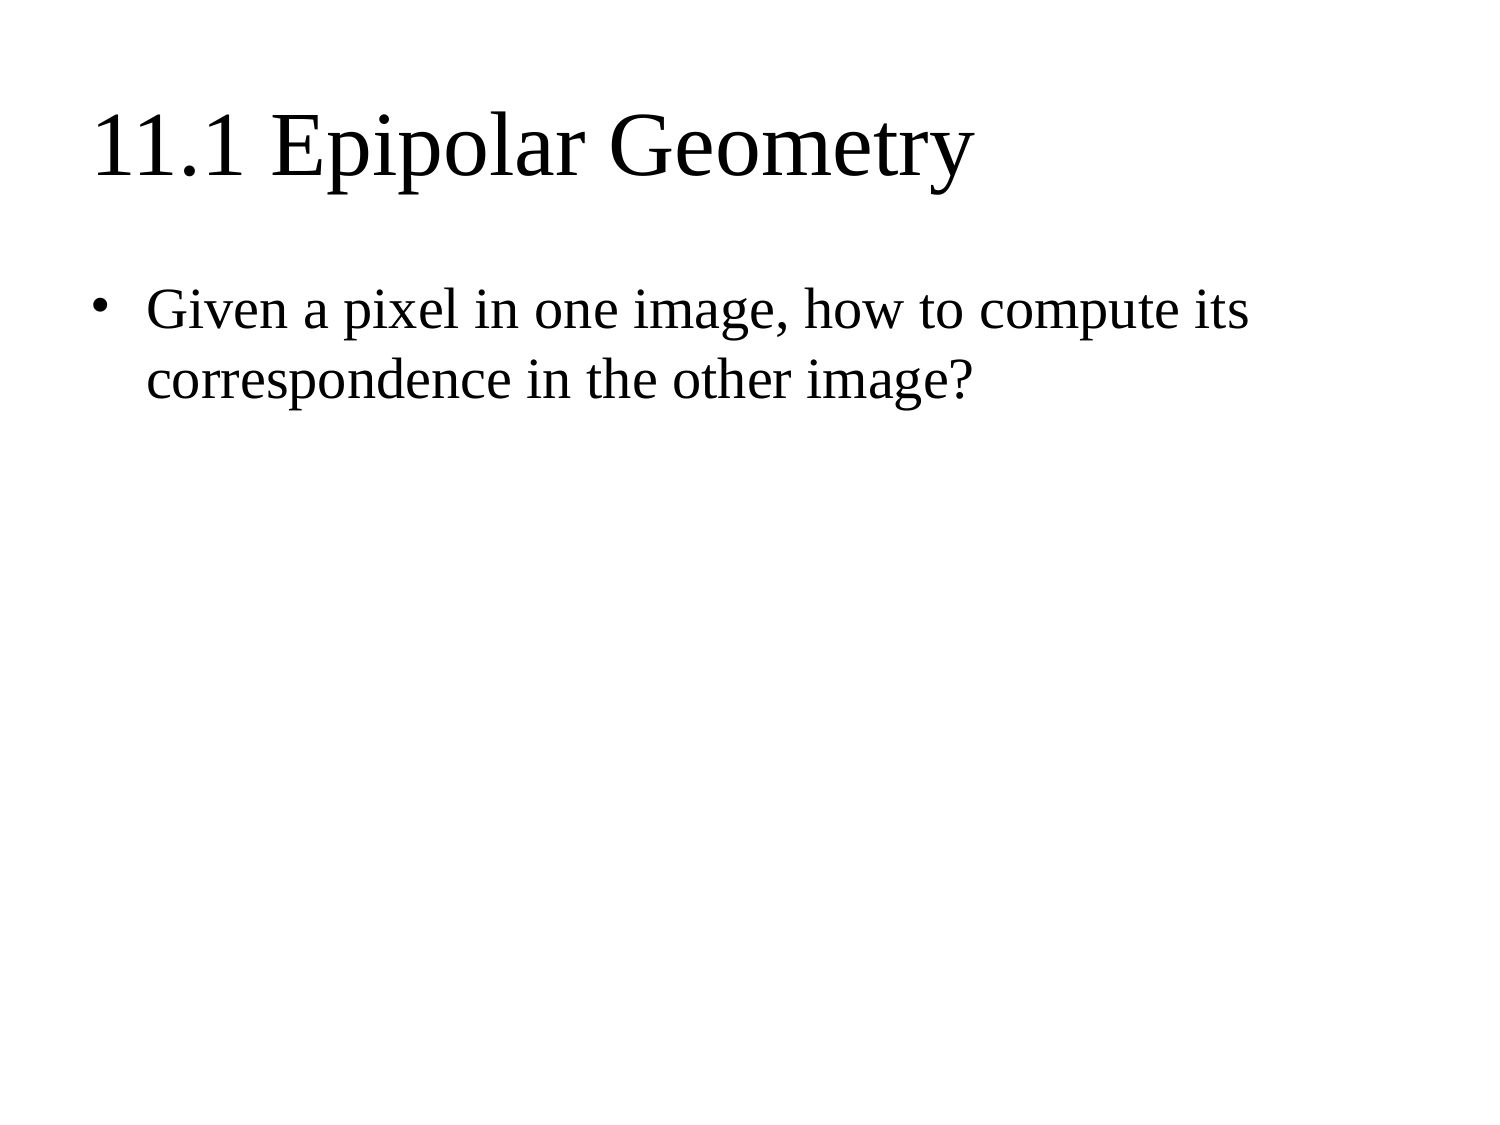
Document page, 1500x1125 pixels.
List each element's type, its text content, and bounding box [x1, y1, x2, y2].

list Given a pixel in one image, how to compute its correspondence in the other image? [75, 262, 1425, 1005]
title 11.1 Epipolar Geometry [75, 45, 1425, 233]
